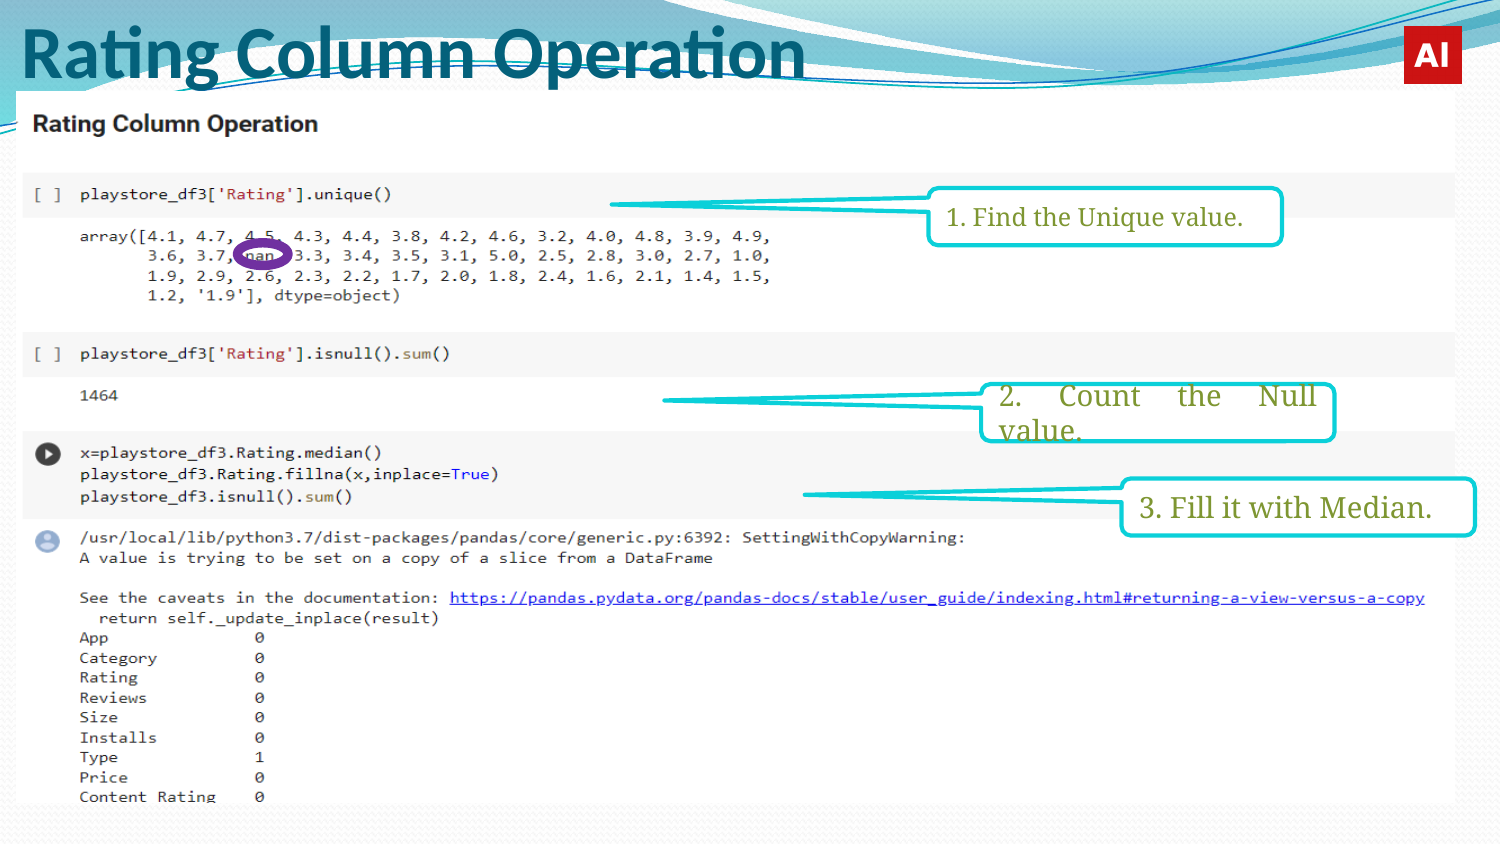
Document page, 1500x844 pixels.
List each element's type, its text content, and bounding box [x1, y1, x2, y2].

picture [16, 91, 1455, 803]
picture [1403, 25, 1462, 84]
text_box 3. Fill it with Median. [1462, 476, 1478, 538]
title Rating Column Operation [21, 0, 1420, 90]
